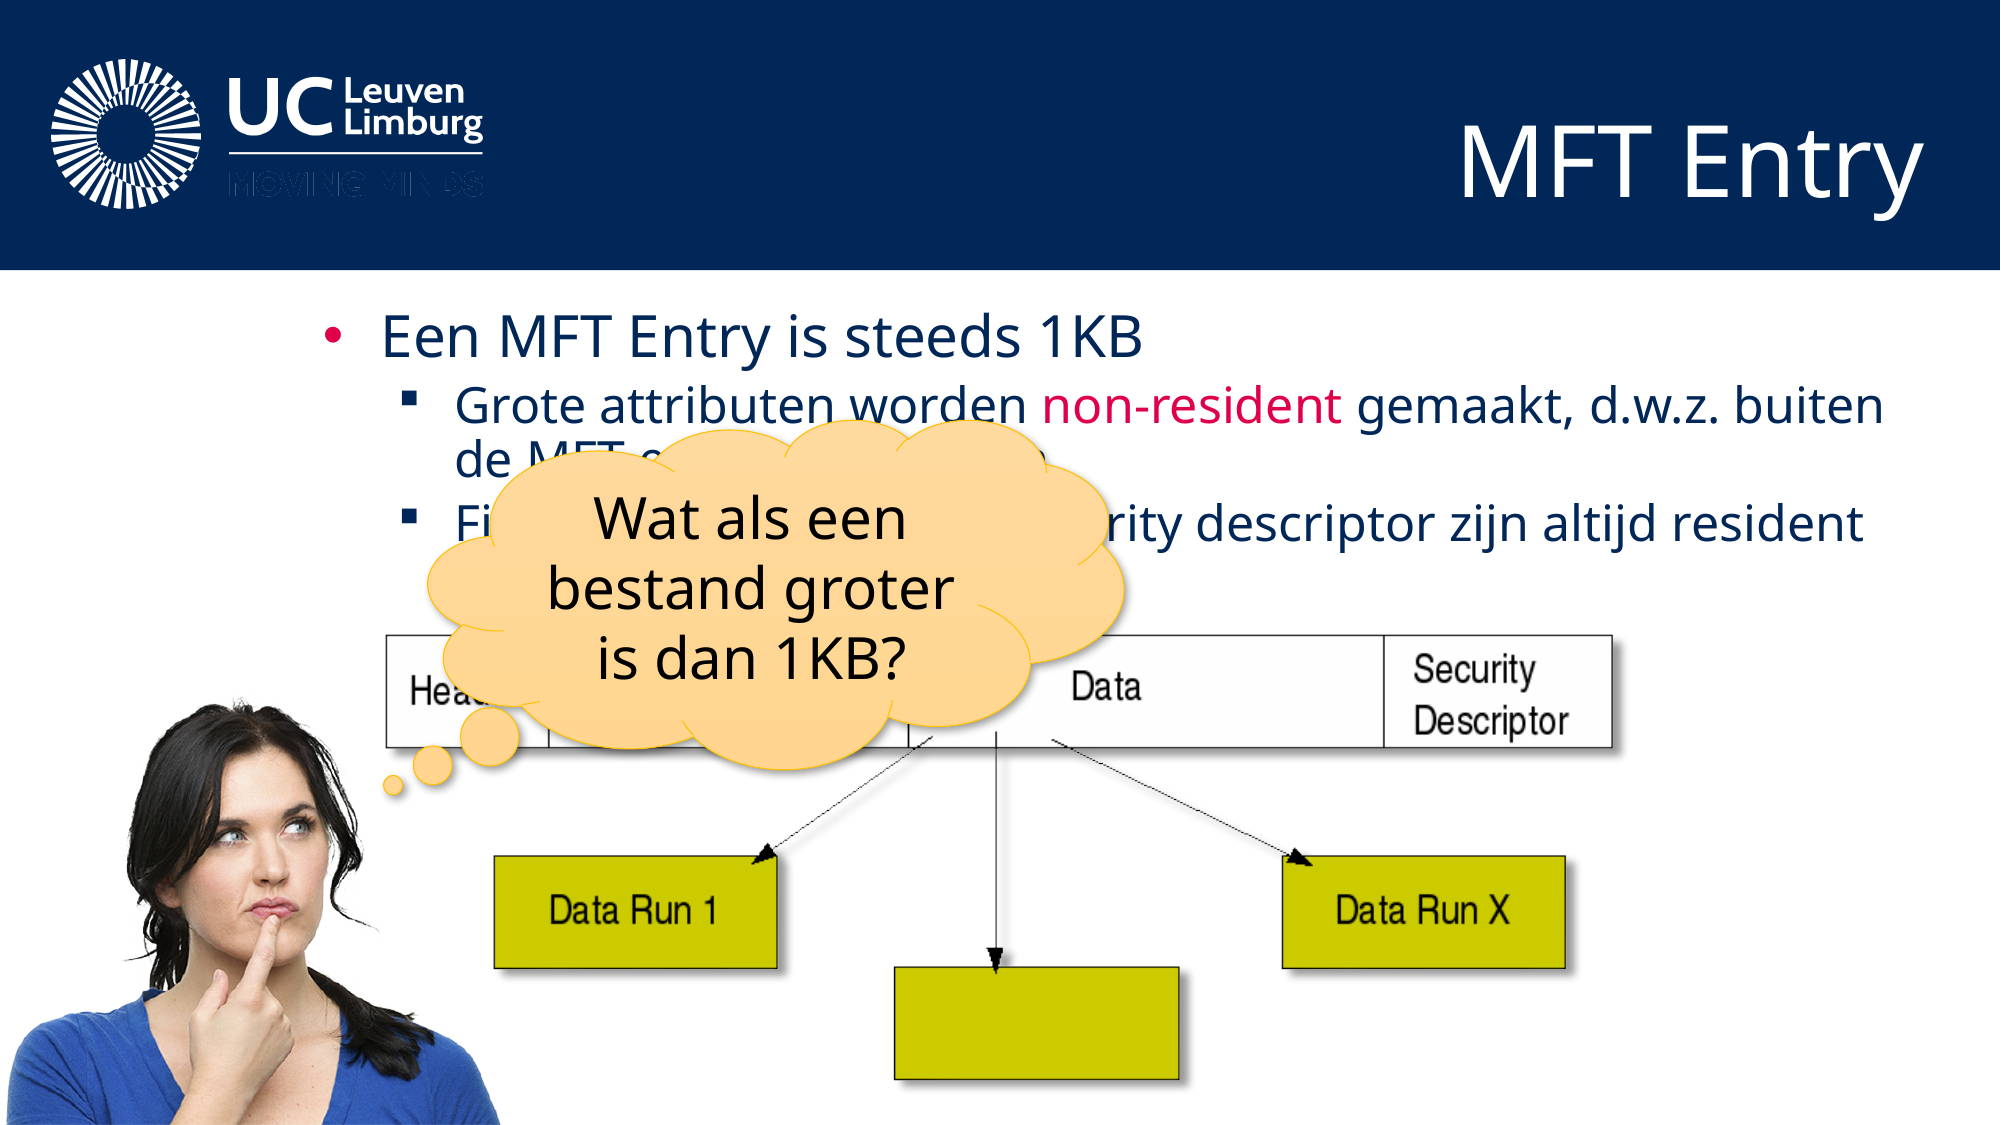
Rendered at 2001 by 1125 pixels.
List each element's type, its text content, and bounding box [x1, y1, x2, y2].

picture [0, 630, 1619, 1125]
title MFT Entry [307, 59, 1940, 271]
text_box Wat als een bestand groter is dan 1KB? [427, 419, 1125, 630]
picture [51, 59, 307, 209]
list Een MFT Entry is steeds 1KB Grote attributen worden non-resident gemaakt, d.w.z. buiten de MFT entry opgeslagen Filename, timestamps, security descriptor zijn altijd resident [307, 299, 1940, 996]
